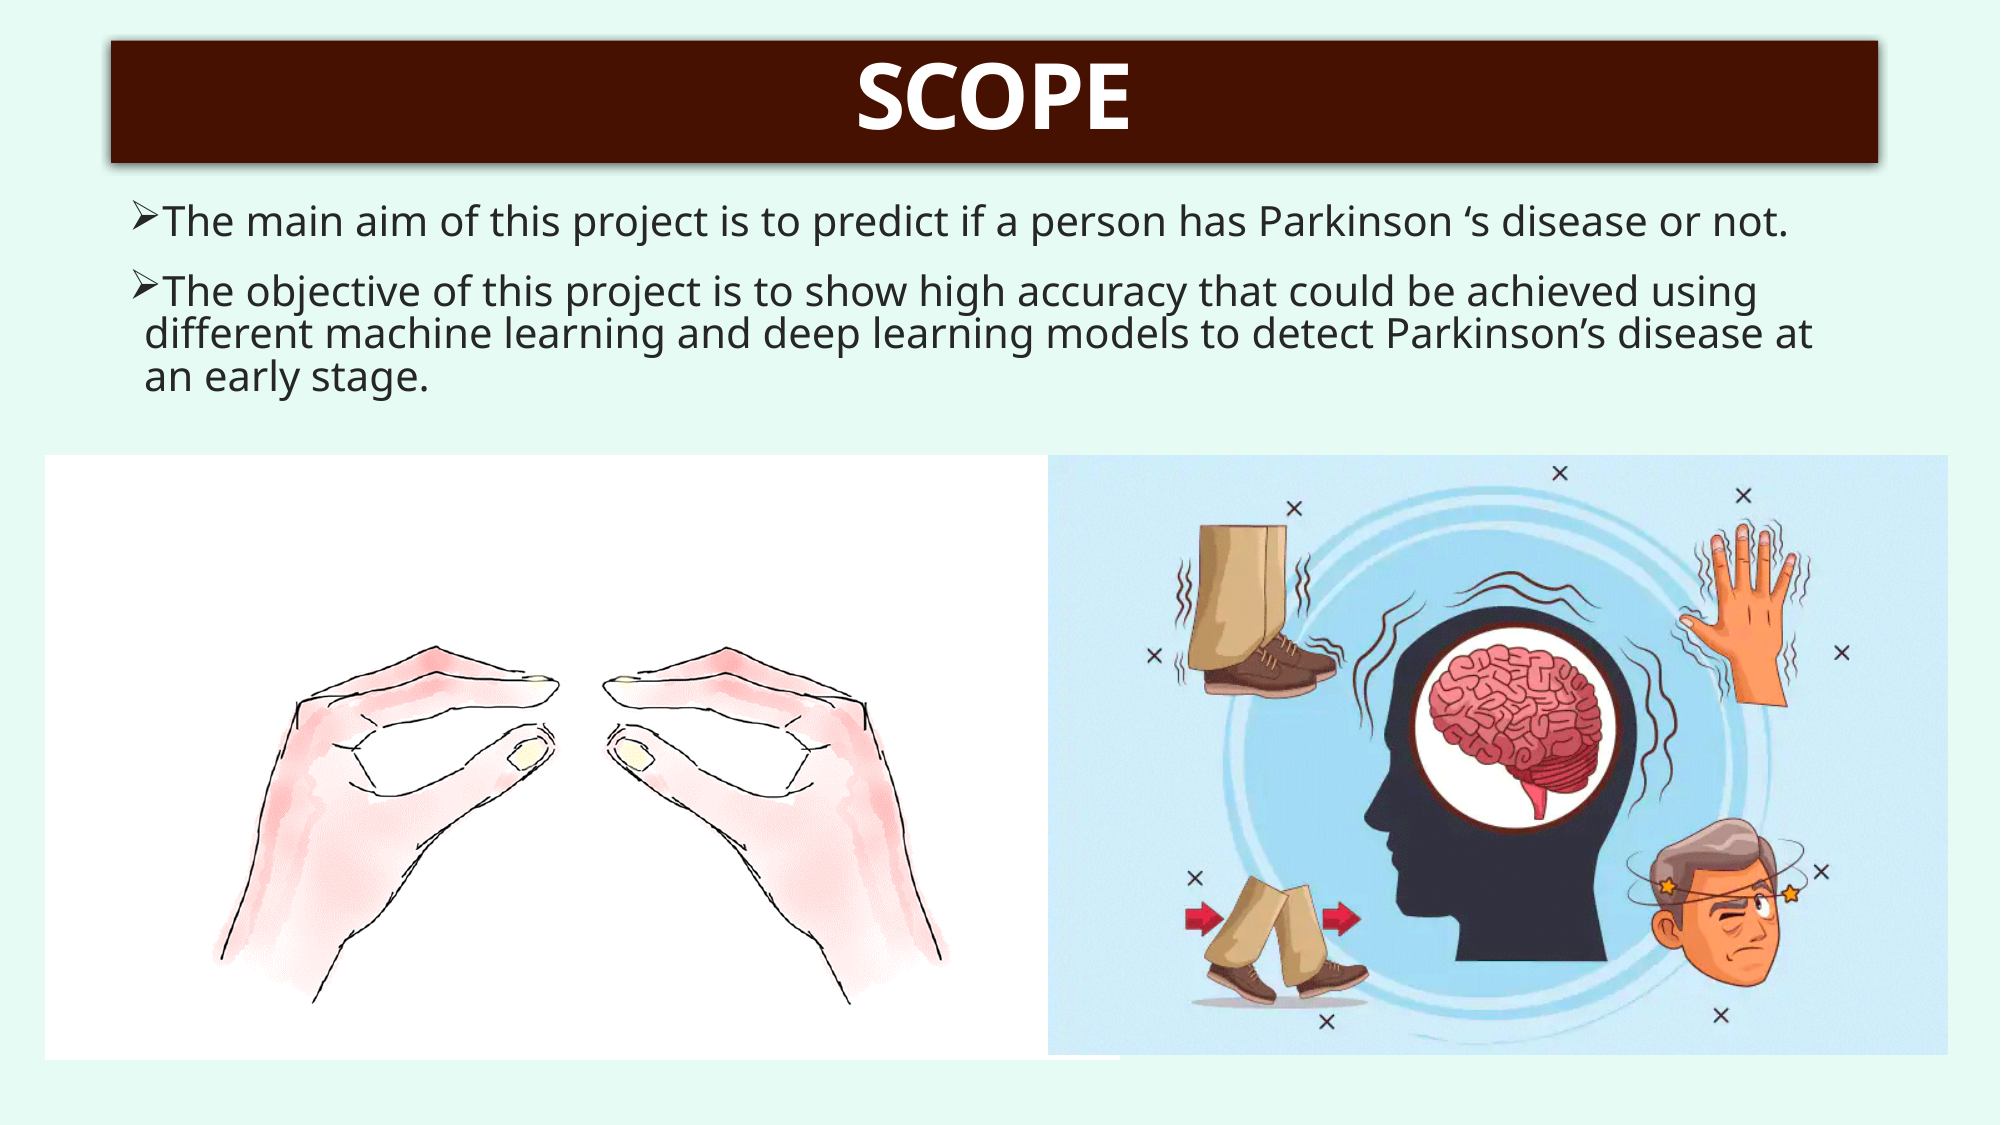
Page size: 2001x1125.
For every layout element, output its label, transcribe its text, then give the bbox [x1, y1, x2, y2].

title SCOPE [111, 40, 1879, 163]
list The main aim of this project is to predict if a person has Parkinson ‘s disease or not. The objective of this project is to show high accuracy that could be achieved using different machine learning and deep learning models to detect Parkinson’s disease at an early stage. [114, 195, 1879, 455]
picture [44, 455, 1948, 1061]
